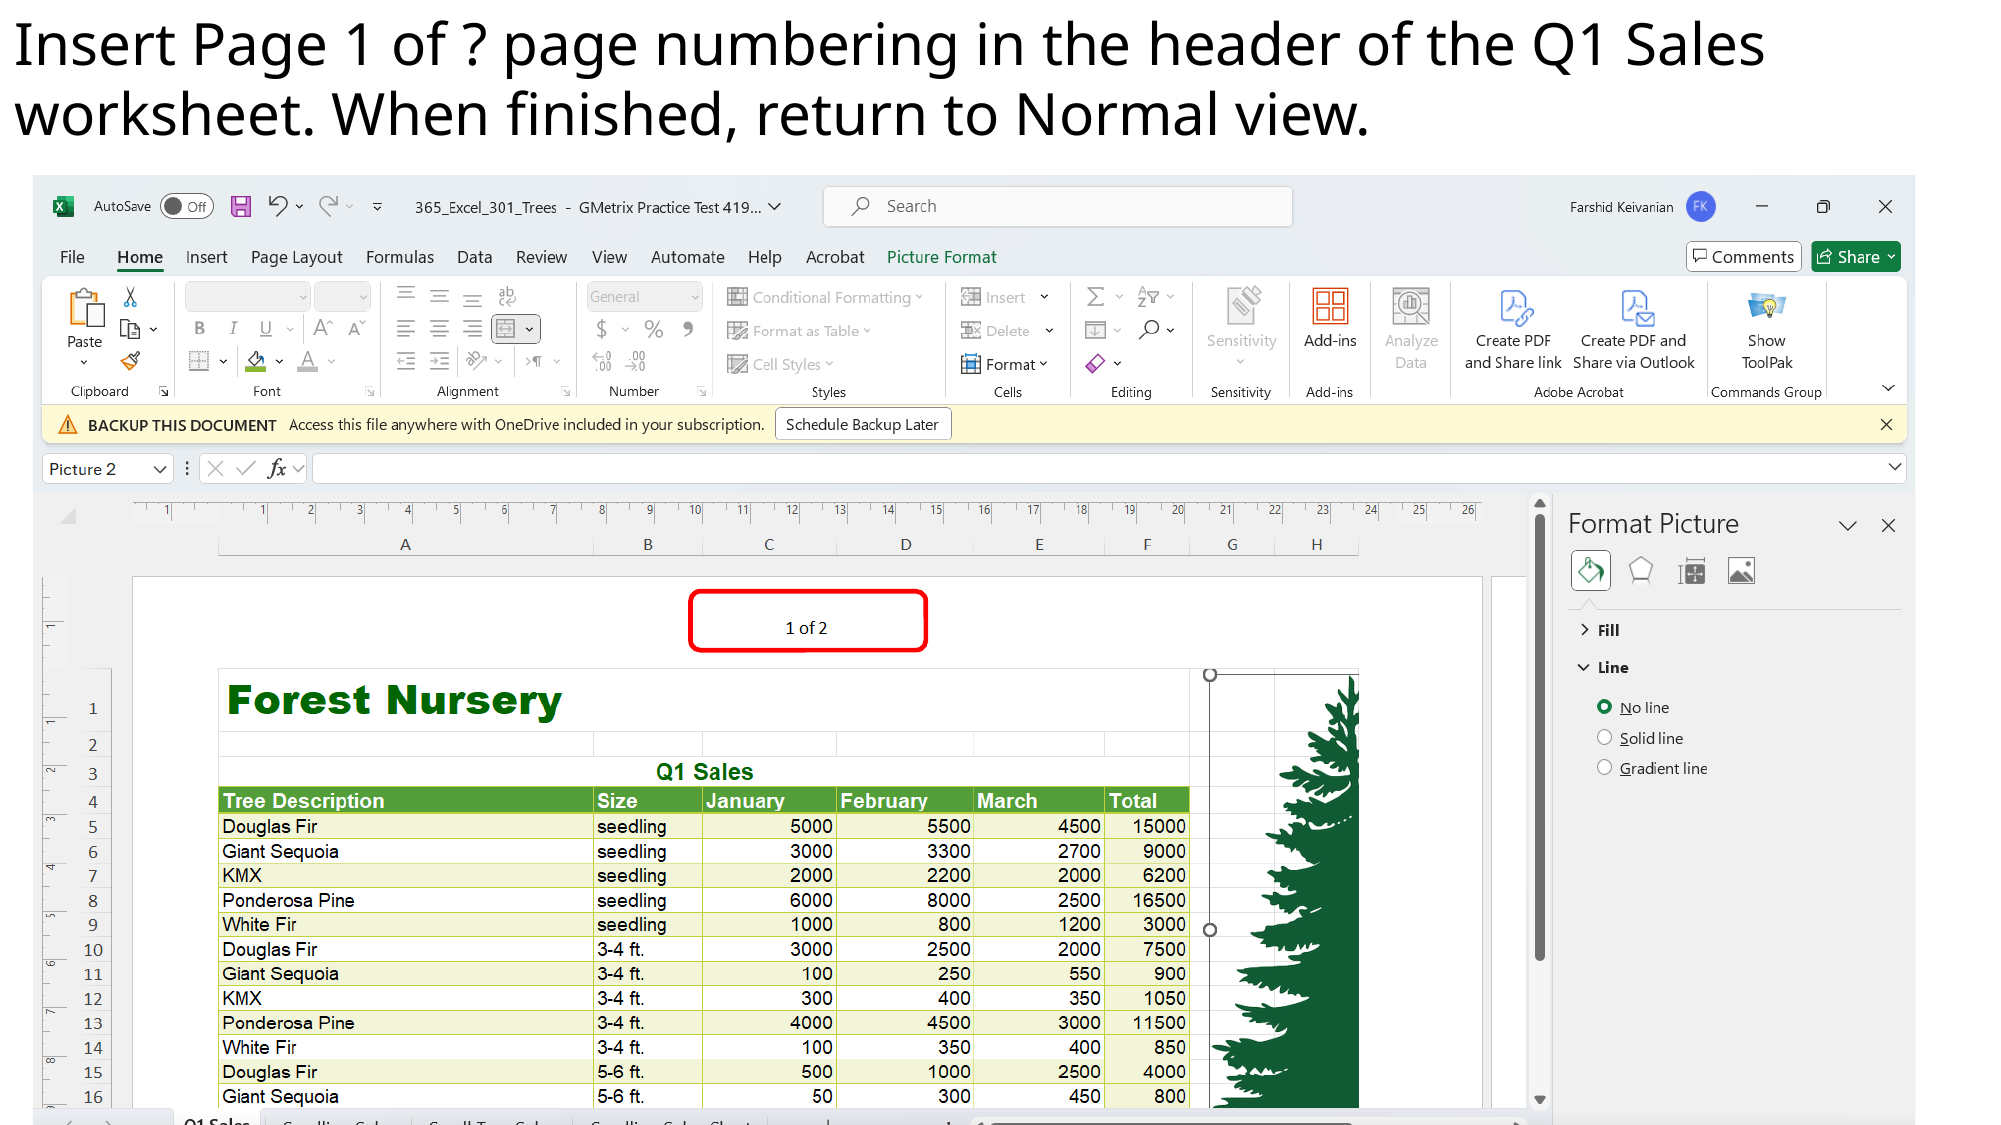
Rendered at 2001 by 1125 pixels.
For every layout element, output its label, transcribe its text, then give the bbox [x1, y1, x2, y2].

picture [32, 174, 1916, 1125]
text_box Insert Page 1 of ? page numbering in the header of the Q1 Sales worksheet. When finished, return to Normal view. [0, 0, 2000, 155]
